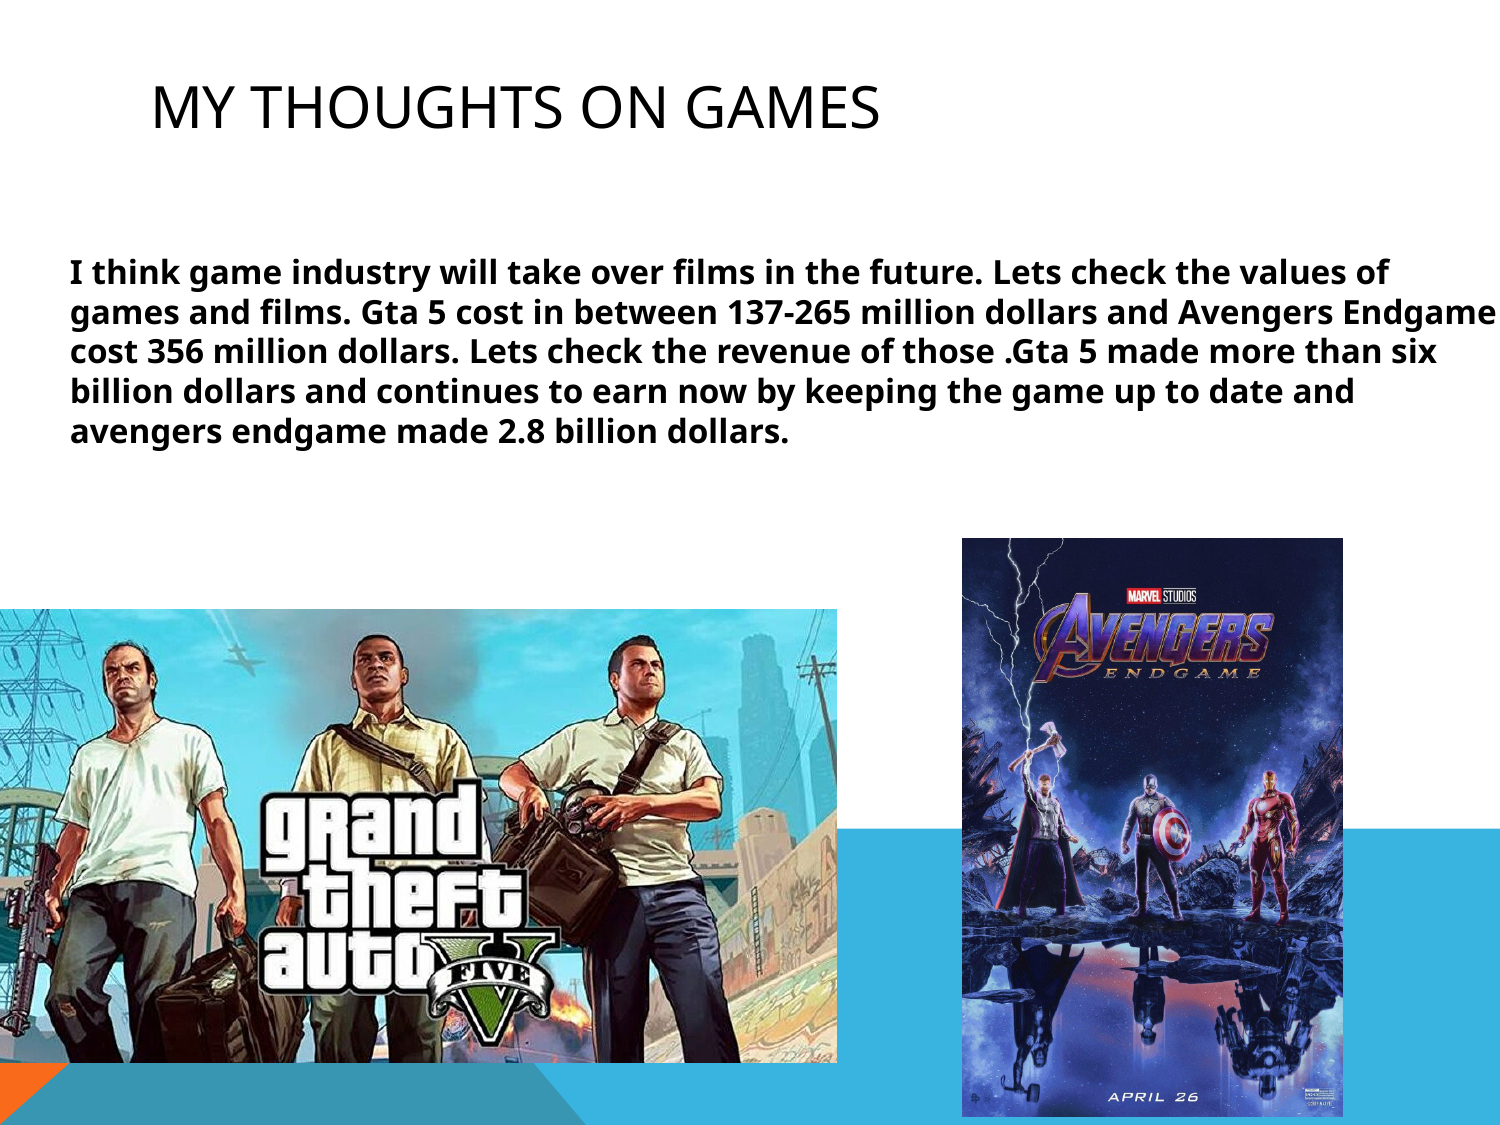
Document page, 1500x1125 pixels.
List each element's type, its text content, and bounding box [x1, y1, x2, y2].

list I think game industry will take over films in the future. Lets check the values of games and films. Gta 5 cost in between 137-265 million dollars and Avengers Endgame cost 356 million dollars. Lets check the revenue of those .Gta 5 made more than six billion dollars and continues to earn now by keeping the game up to date and avengers endgame made 2.8 billion dollars. [0, 243, 1500, 905]
title My Thoughts On Games [135, 60, 1369, 150]
picture [962, 538, 1343, 1117]
picture [0, 609, 837, 1064]
